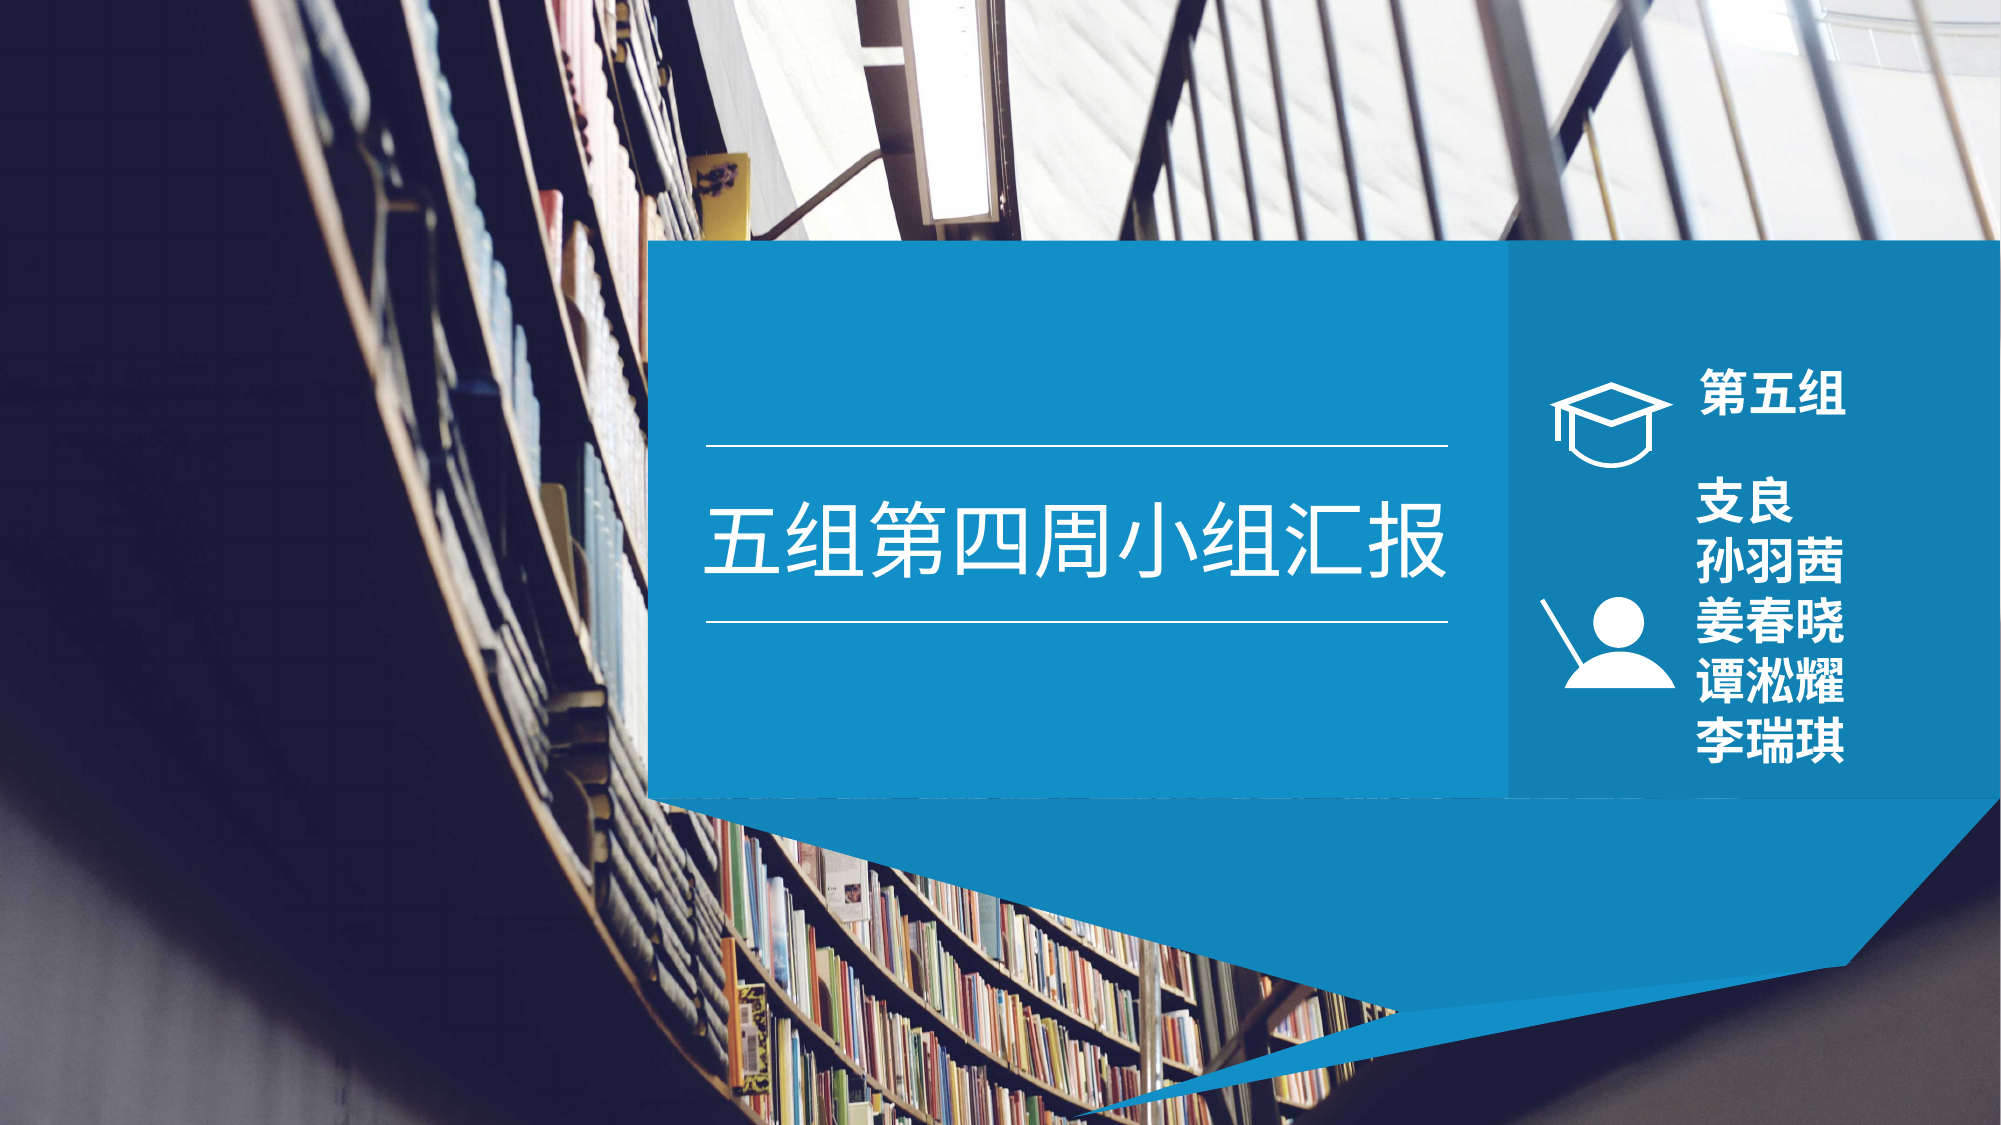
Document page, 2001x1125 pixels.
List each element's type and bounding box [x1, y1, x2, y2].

text_box [1556, 365, 1665, 465]
picture [0, 0, 2001, 1125]
text_box [1542, 597, 1676, 689]
